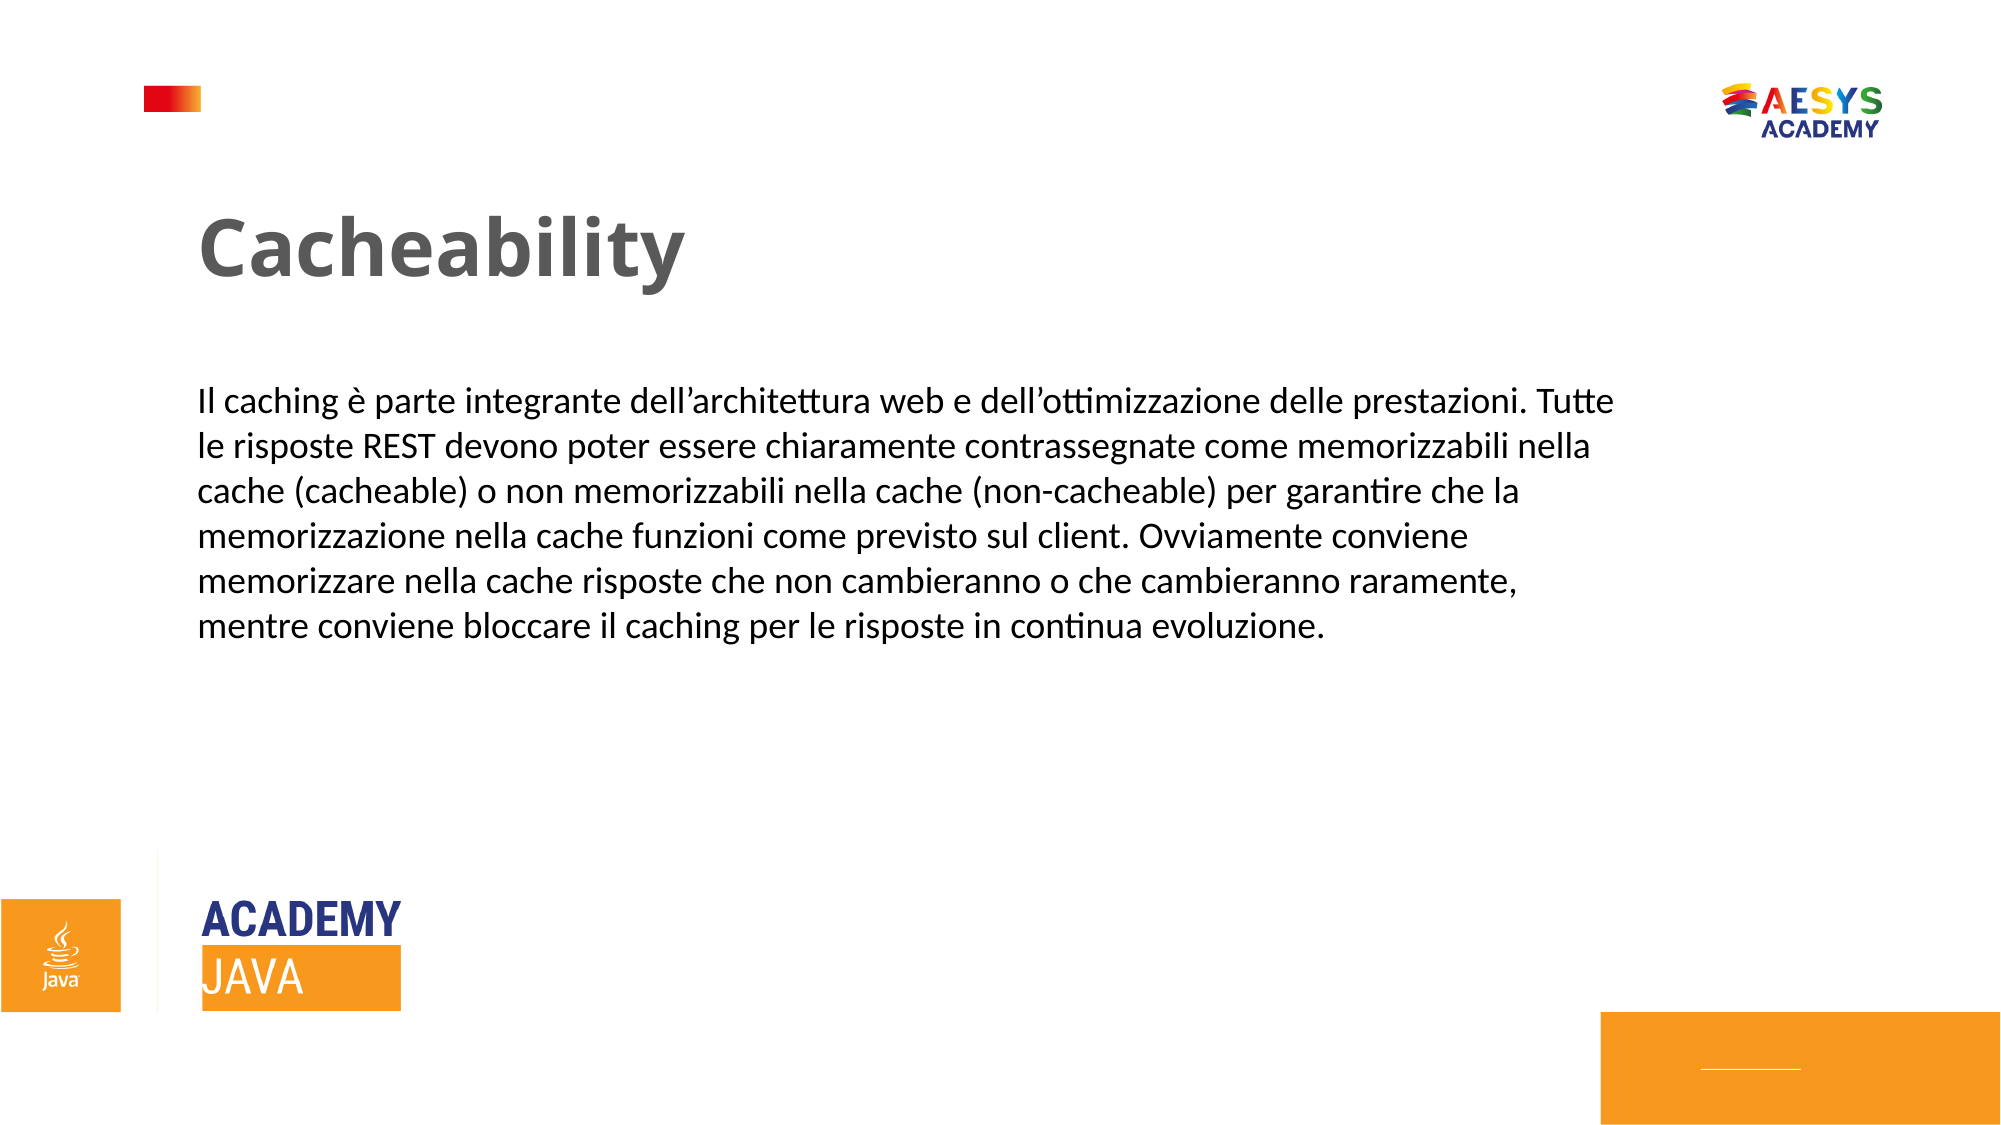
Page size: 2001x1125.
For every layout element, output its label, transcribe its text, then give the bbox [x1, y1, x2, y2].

text_box Cacheability [182, 189, 1586, 300]
text_box Il caching è parte integrante dell’architettura web e dell’ottimizzazione delle prestazioni. Tutte le risposte REST devono poter essere chiaramente contrassegnate come memorizzabili nella cache (cacheable) o non memorizzabili nella cache (non-cacheable) per garantire che la memorizzazione nella cache funzioni come previsto sul client. Ovviamente conviene memorizzare nella cache risposte che non cambieranno o che cambieranno raramente, mentre conviene bloccare il caching per le risposte in continua evoluzione. [182, 368, 1633, 654]
picture [0, 0, 2001, 1125]
